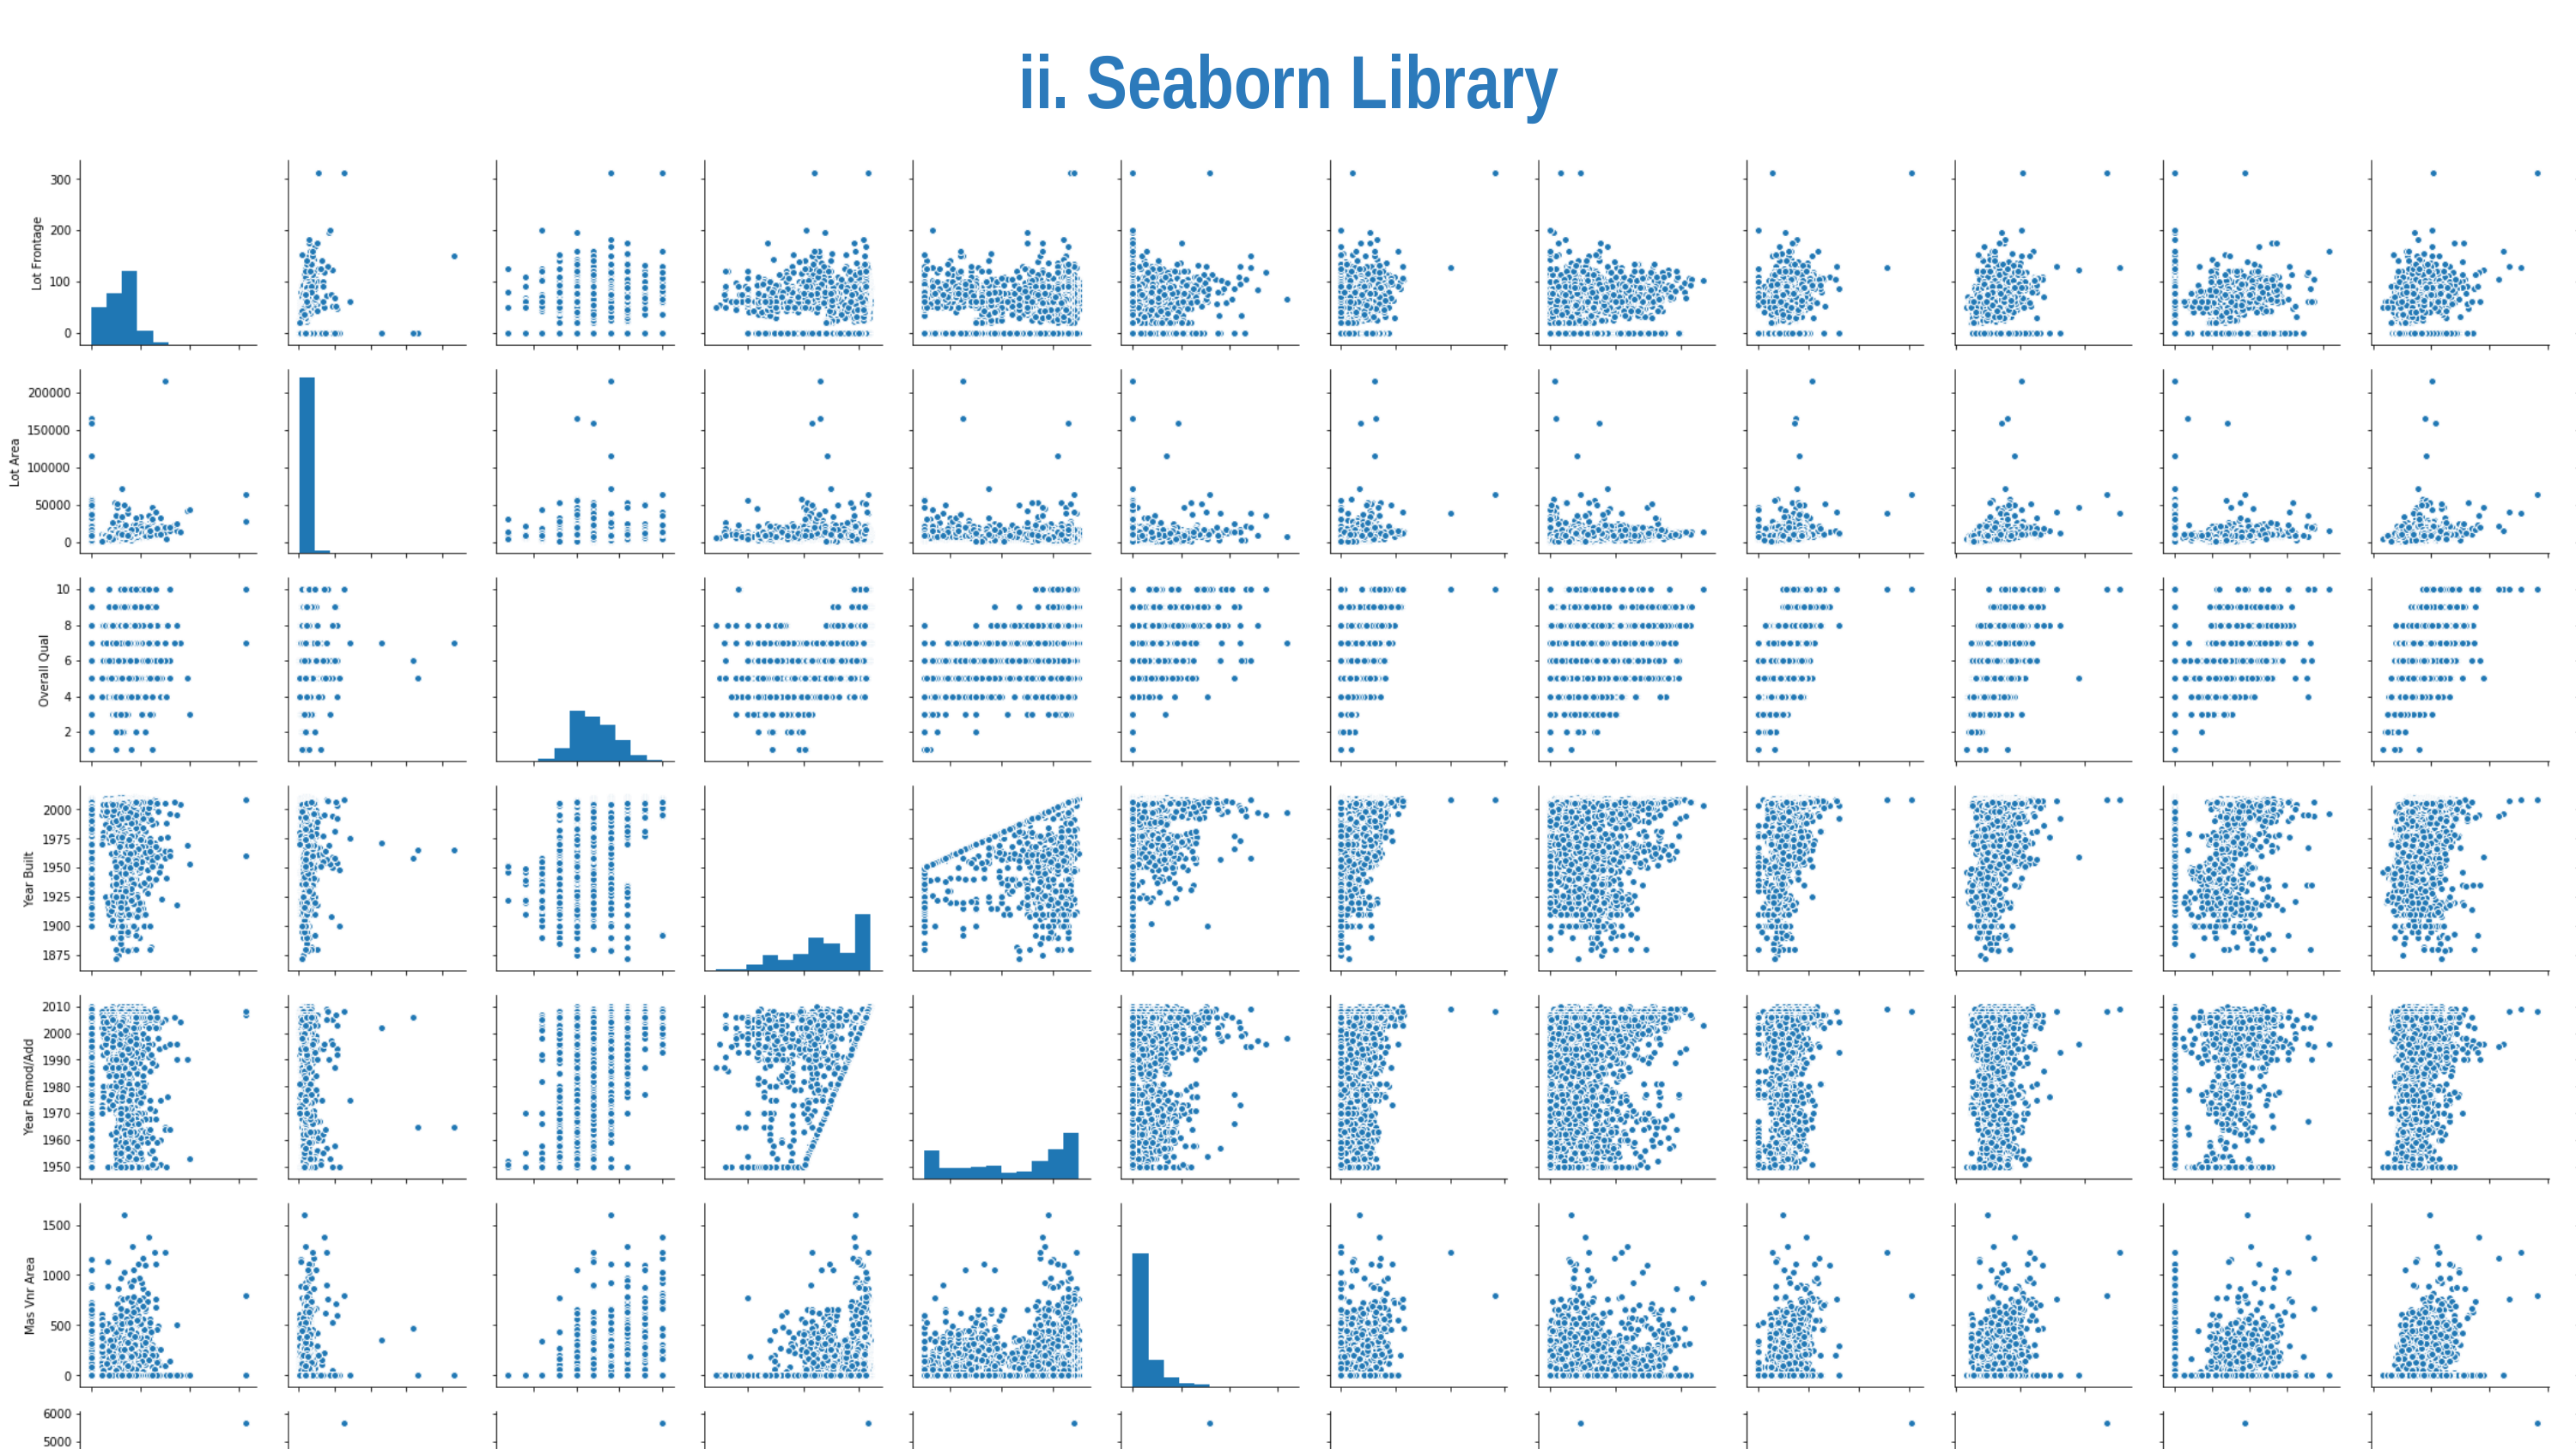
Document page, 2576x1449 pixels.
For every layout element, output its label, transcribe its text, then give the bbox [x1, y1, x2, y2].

title ii. Seaborn Library [0, 33, 2576, 127]
picture [2, 155, 2576, 1449]
